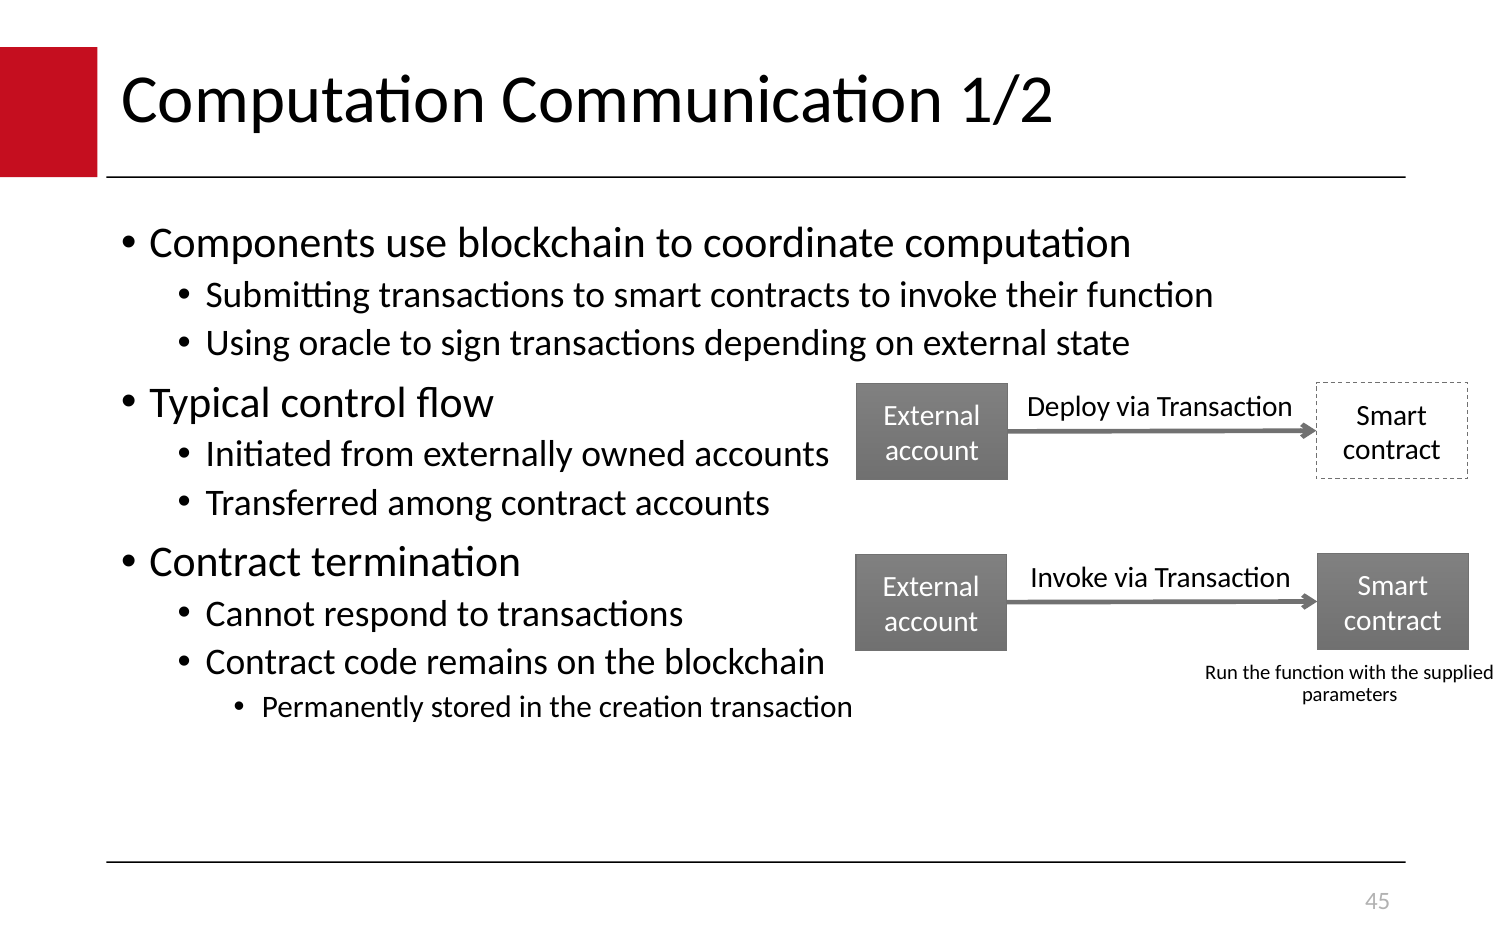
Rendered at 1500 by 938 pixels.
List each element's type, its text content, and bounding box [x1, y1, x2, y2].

text_box Run the function with the supplied parameters [1173, 655, 1500, 713]
title Computation Communication 1/2 [106, 47, 1406, 154]
text_box Deploy via Transaction [1005, 381, 1315, 428]
text_box Smart contract [1317, 553, 1469, 650]
text_box External account [855, 554, 1007, 651]
list Components use blockchain to coordinate computation Submitting transactions to smart contracts to invoke their function Using oracle to sign transactions depending on external state Typical control flow Initiated from externally owned accounts Transferred among contract accounts Contract termination Cannot respond to transactions Contract code remains on the blockchain Permanently stored in the creation transaction [106, 212, 1406, 844]
slide_number 45 [1101, 880, 1406, 918]
text_box Smart contract [1316, 382, 1468, 479]
text_box External account [856, 383, 1008, 480]
text_box Invoke via Transaction [1006, 551, 1315, 599]
